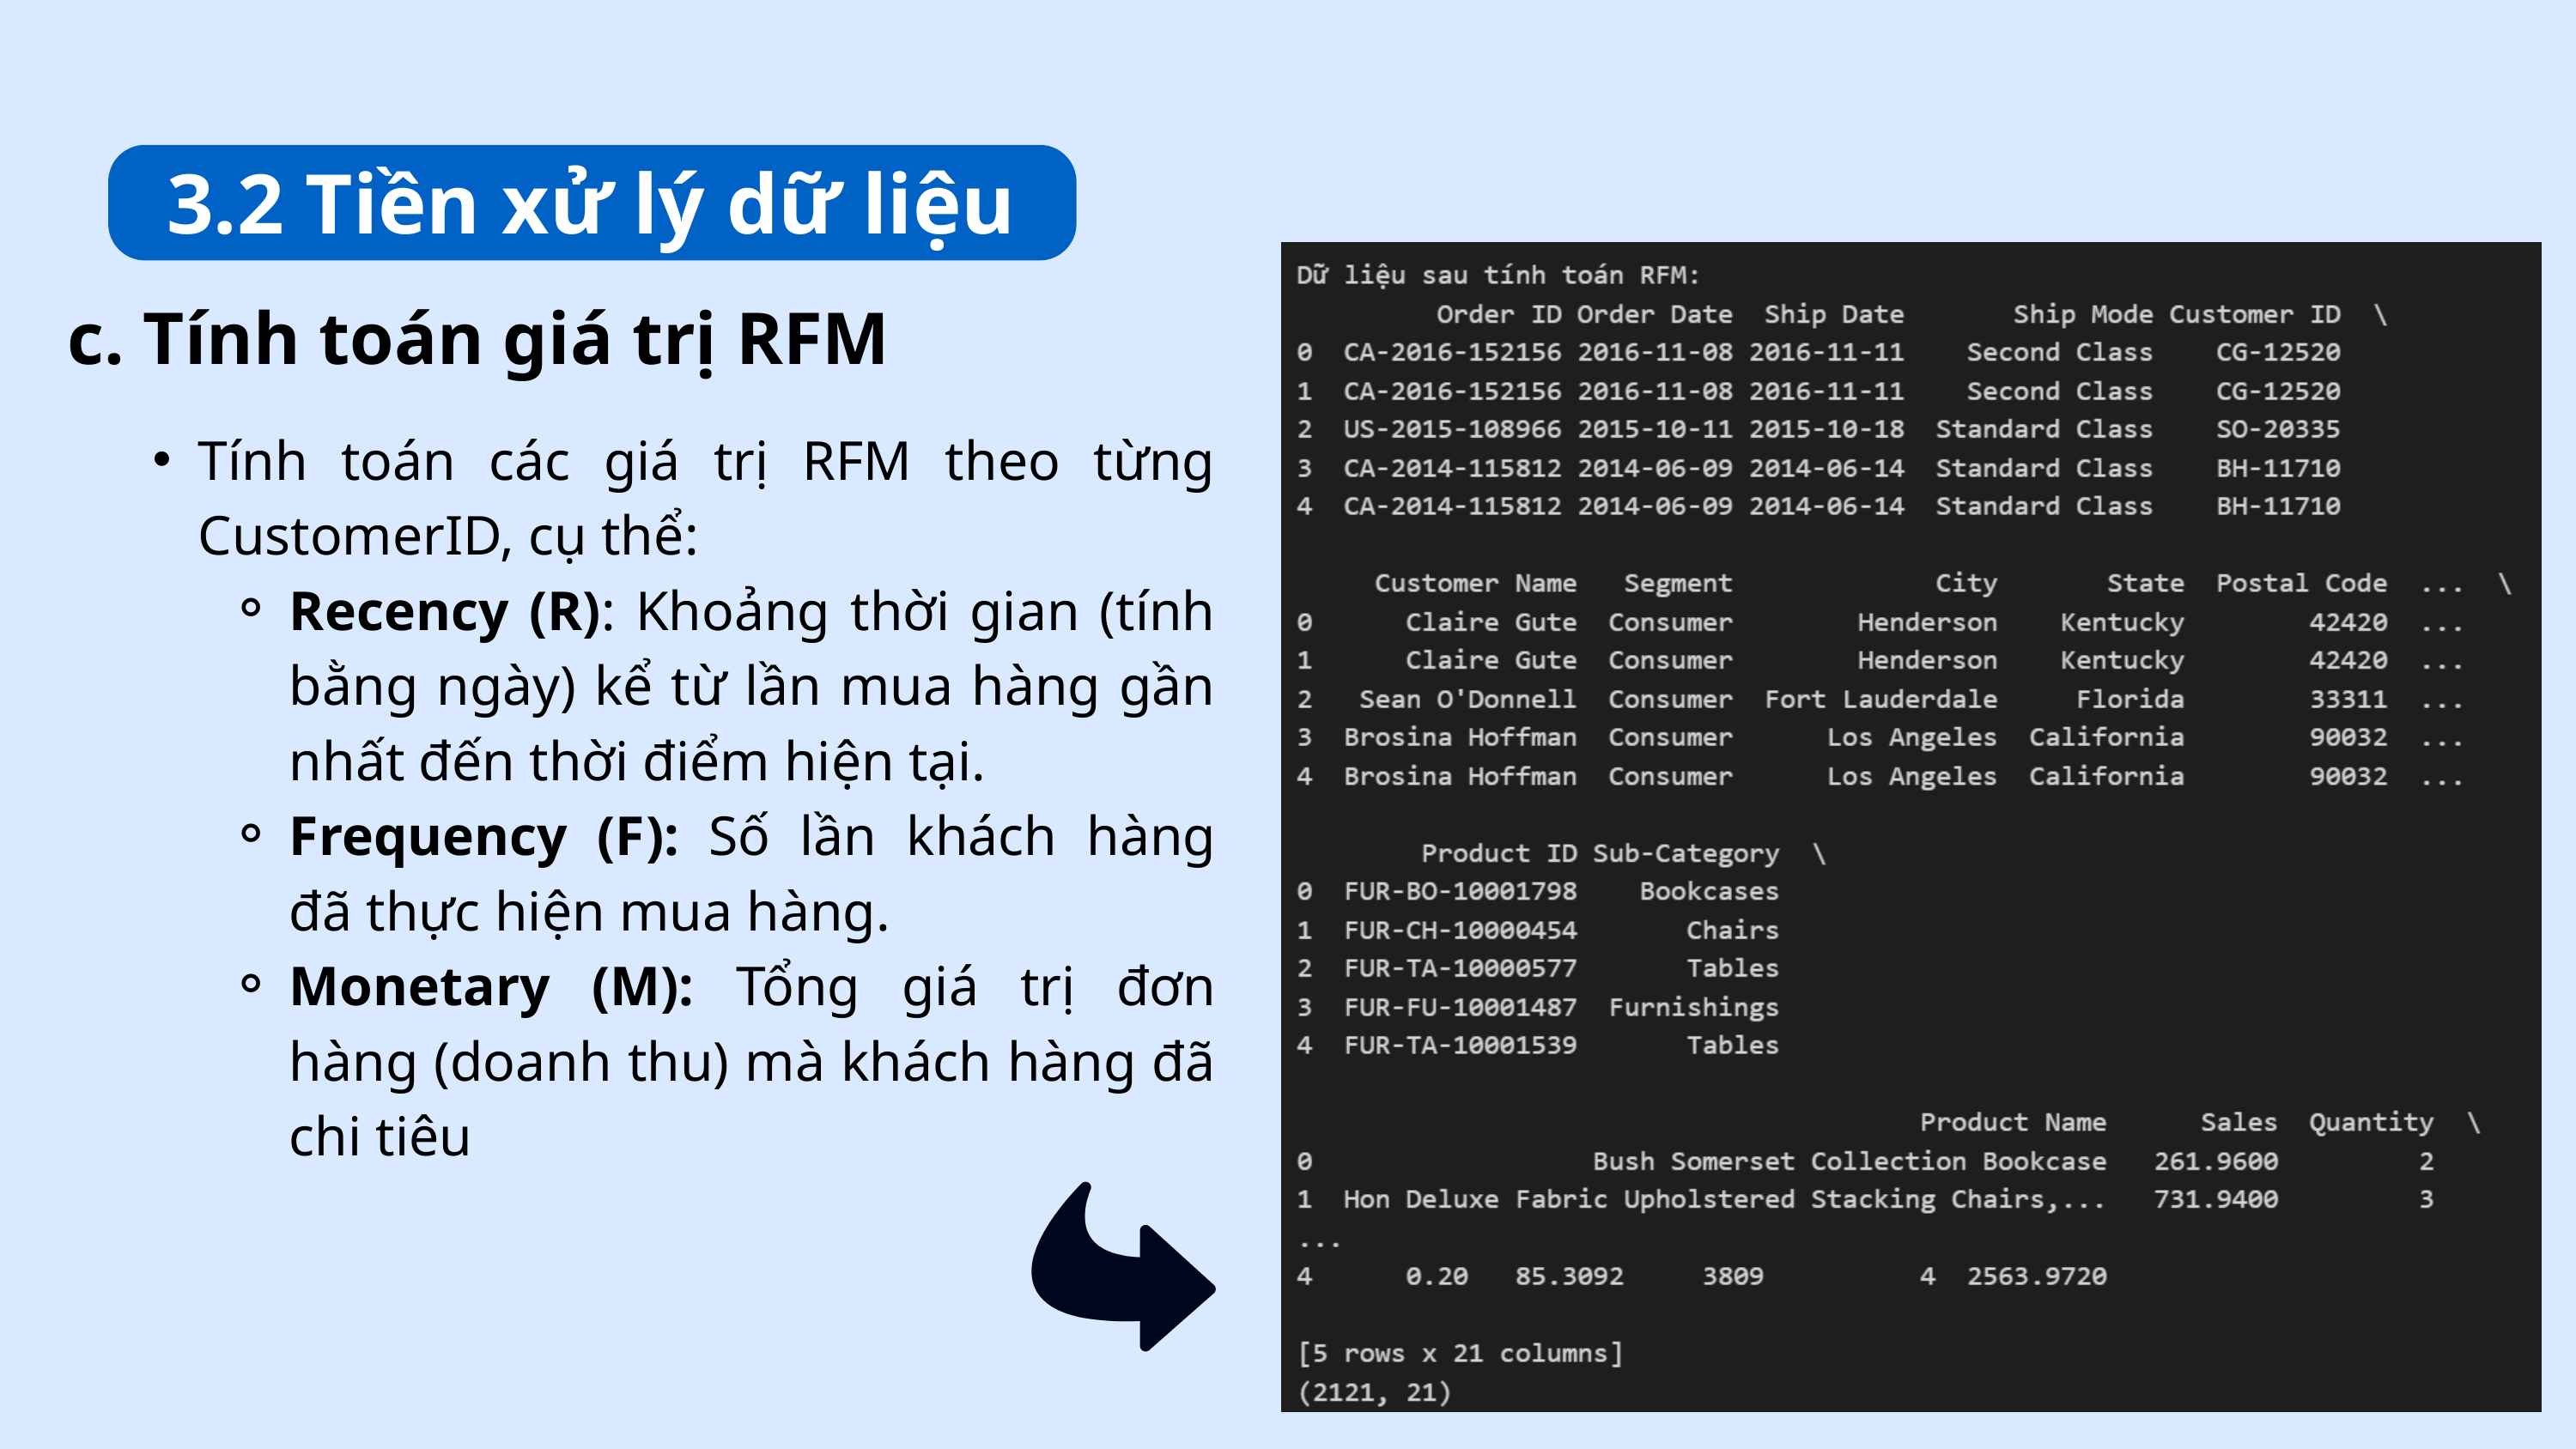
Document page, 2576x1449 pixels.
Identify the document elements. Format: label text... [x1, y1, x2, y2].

text_box [1030, 1173, 1217, 1360]
text_box [1281, 242, 2543, 1412]
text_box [107, 144, 1077, 261]
text_box Tính toán các giá trị RFM theo từng CustomerID, cụ thể: Recency (R): Khoảng thời gian (tính bằng ngày) kể từ lần mua hàng gần nhất đến thời điểm hiện tại. Frequency (F): Số lần khách hàng đã thực hiện mua hàng. Monetary (M): Tổng giá trị đơn hàng (doanh thu) mà khách hàng đã chi tiêu [106, 415, 1217, 1167]
text_box c. Tính toán giá trị RFM [0, 278, 991, 379]
